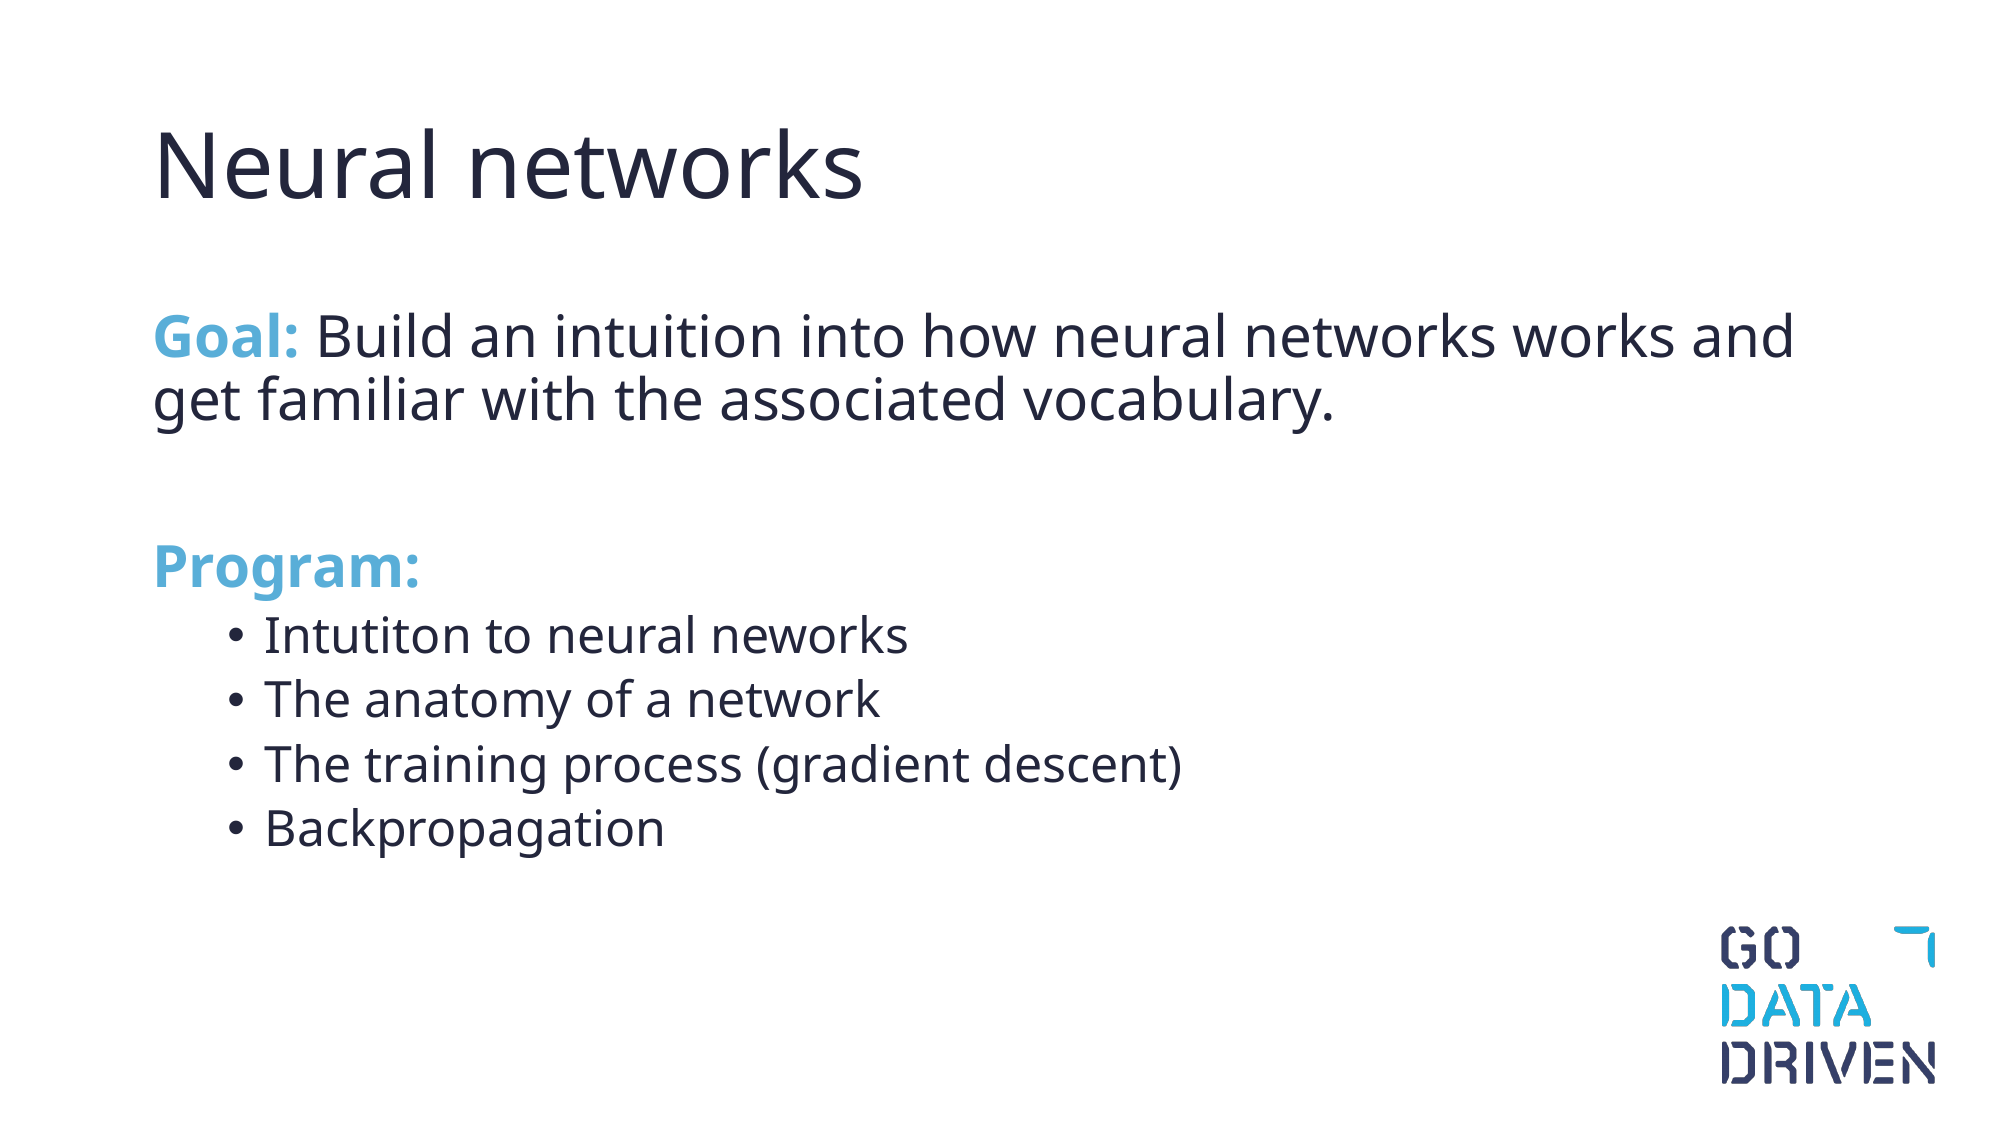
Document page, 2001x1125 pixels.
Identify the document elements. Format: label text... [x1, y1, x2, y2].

title Neural networks [137, 59, 1863, 278]
picture [1721, 926, 1935, 1084]
list Goal: Build an intuition into how neural networks works and get familiar with the associated vocabulary. Program: Intutiton to neural neworks The anatomy of a network The training process (gradient descent) Backpropagation [137, 299, 1863, 1014]
